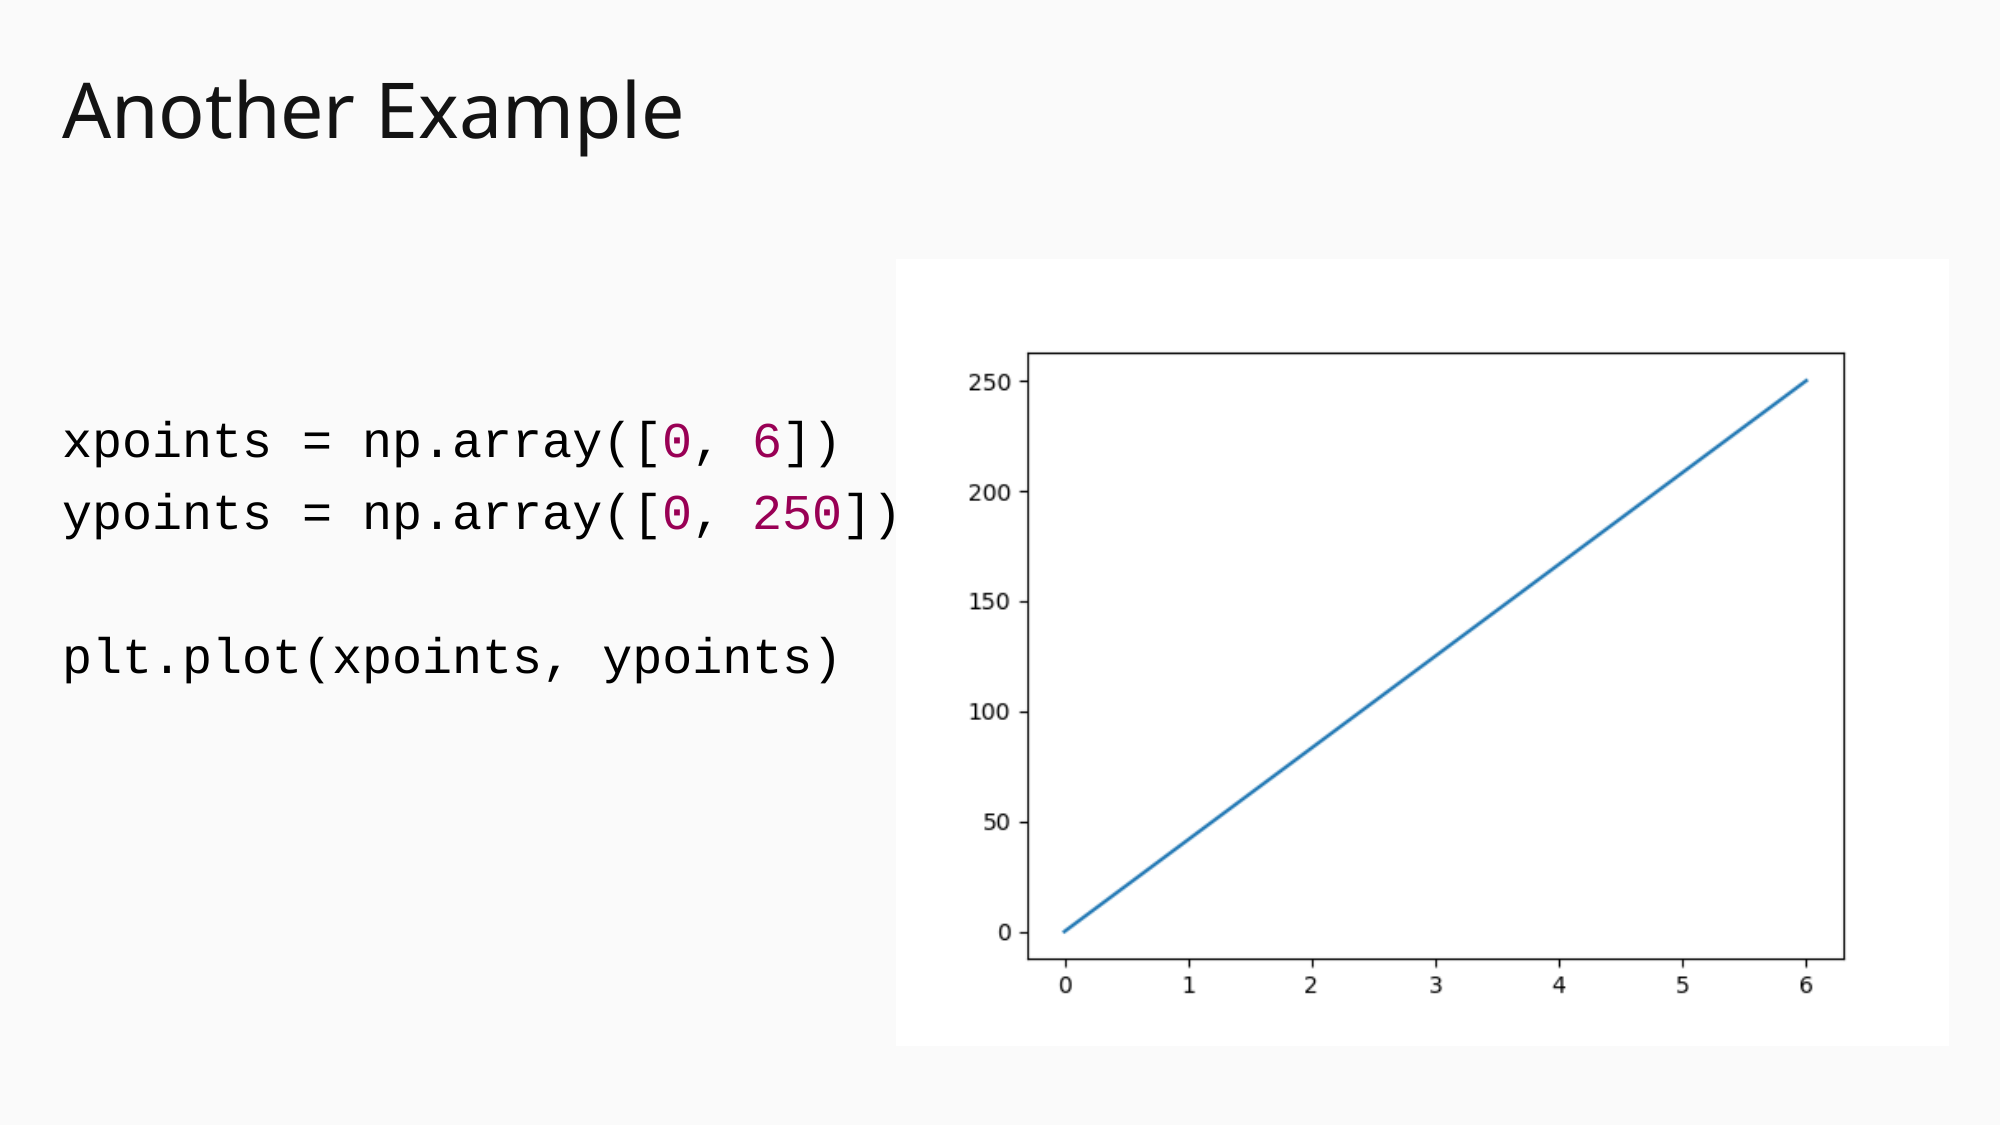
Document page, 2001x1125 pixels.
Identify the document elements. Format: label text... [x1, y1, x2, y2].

picture [896, 259, 1950, 1046]
title xpoints = np.array([0, 6]) ypoints = np.array([0, 250]) plt.plot(xpoints, ypoints) [62, 395, 891, 871]
title Another Example [62, 62, 1192, 302]
